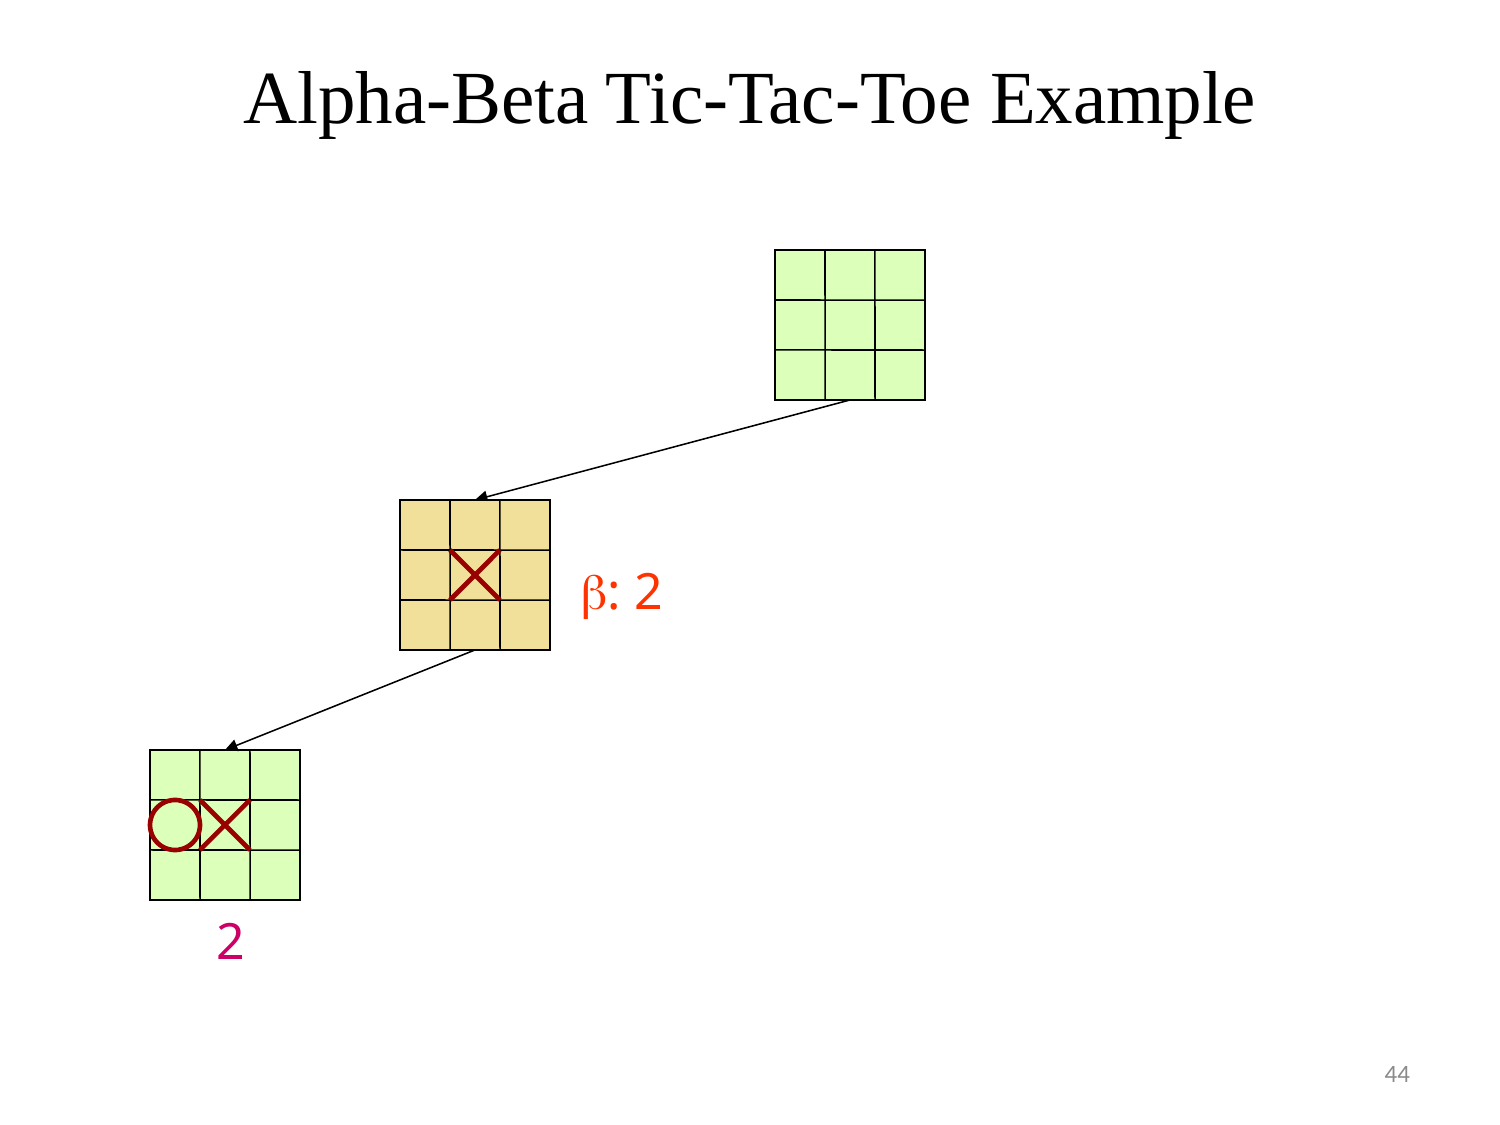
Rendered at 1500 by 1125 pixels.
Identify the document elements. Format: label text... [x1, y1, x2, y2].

title Alpha-Beta Tic-Tac-Toe Example [112, 0, 1388, 188]
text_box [149, 649, 476, 978]
slide_number 44 [1074, 1042, 1425, 1103]
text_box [774, 249, 956, 401]
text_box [399, 399, 851, 651]
